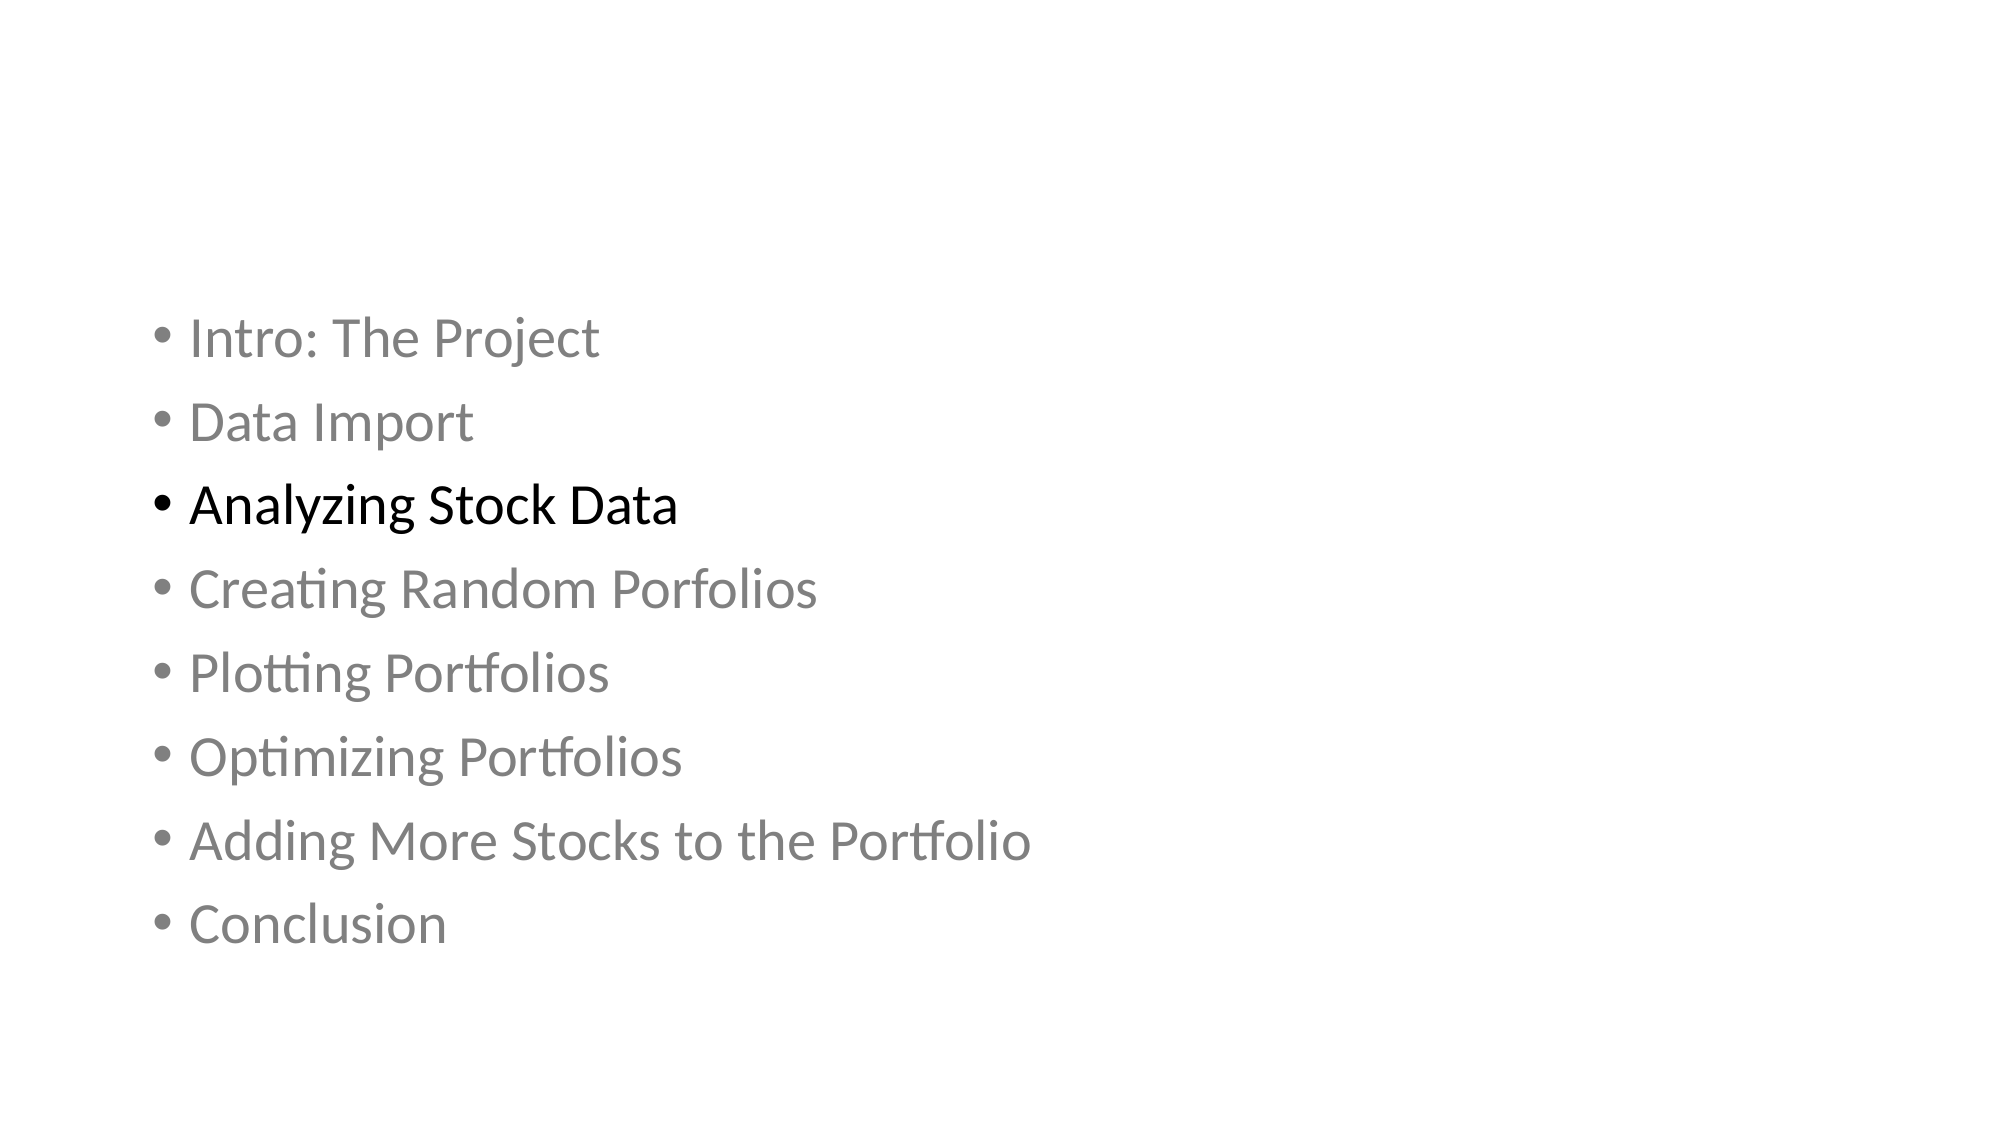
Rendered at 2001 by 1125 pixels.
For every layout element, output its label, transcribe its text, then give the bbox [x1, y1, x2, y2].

list Intro: The Project Data Import Analyzing Stock Data Creating Random Porfolios Plotting Portfolios Optimizing Portfolios Adding More Stocks to the Portfolio Conclusion [137, 299, 1863, 1014]
